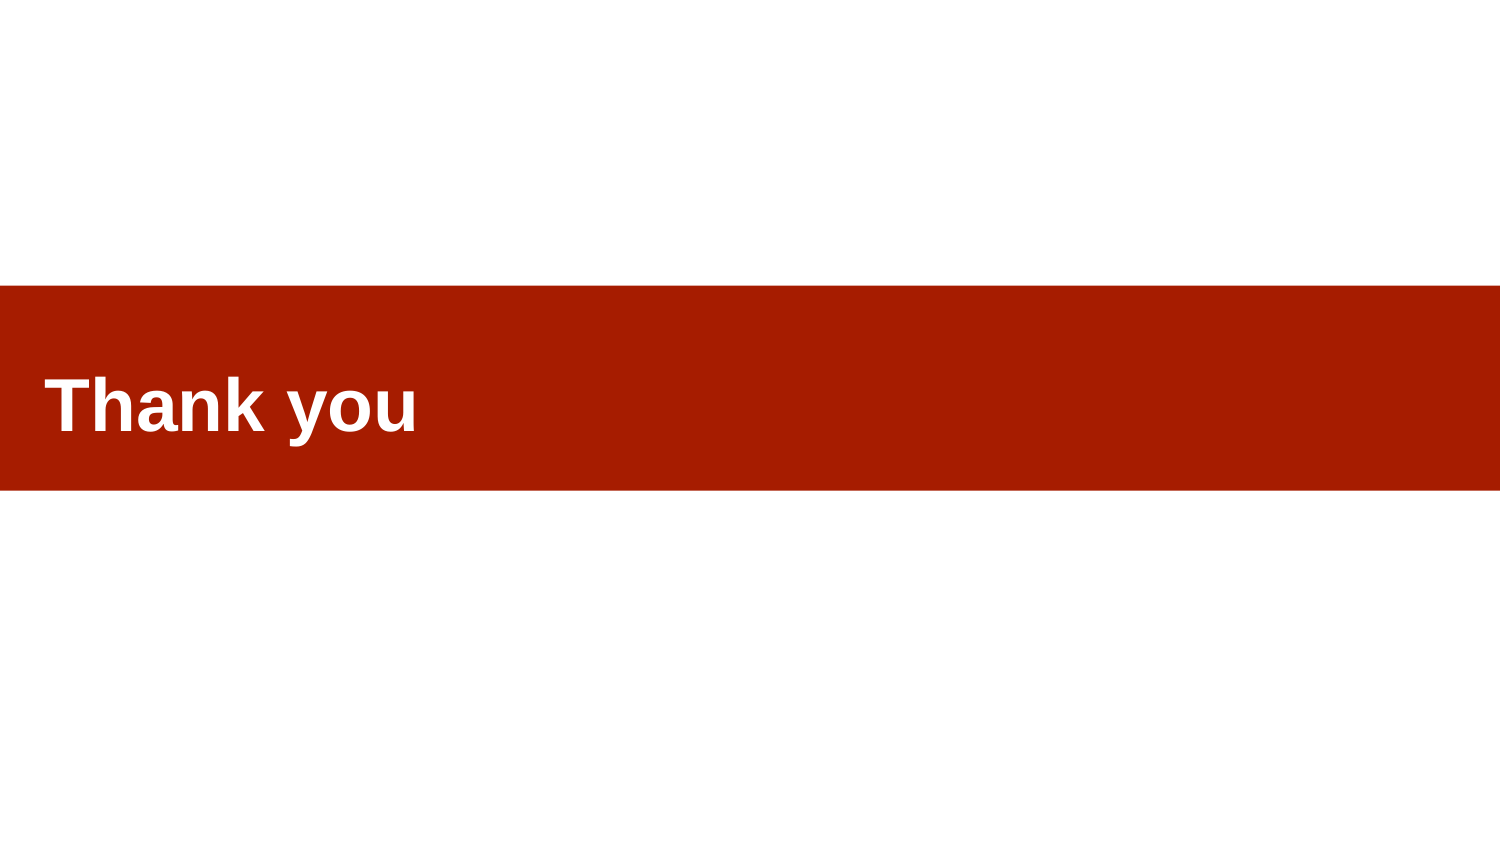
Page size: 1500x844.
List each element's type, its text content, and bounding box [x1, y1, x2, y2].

text_box Thank you [29, 327, 1471, 462]
text_box [0, 285, 1500, 491]
